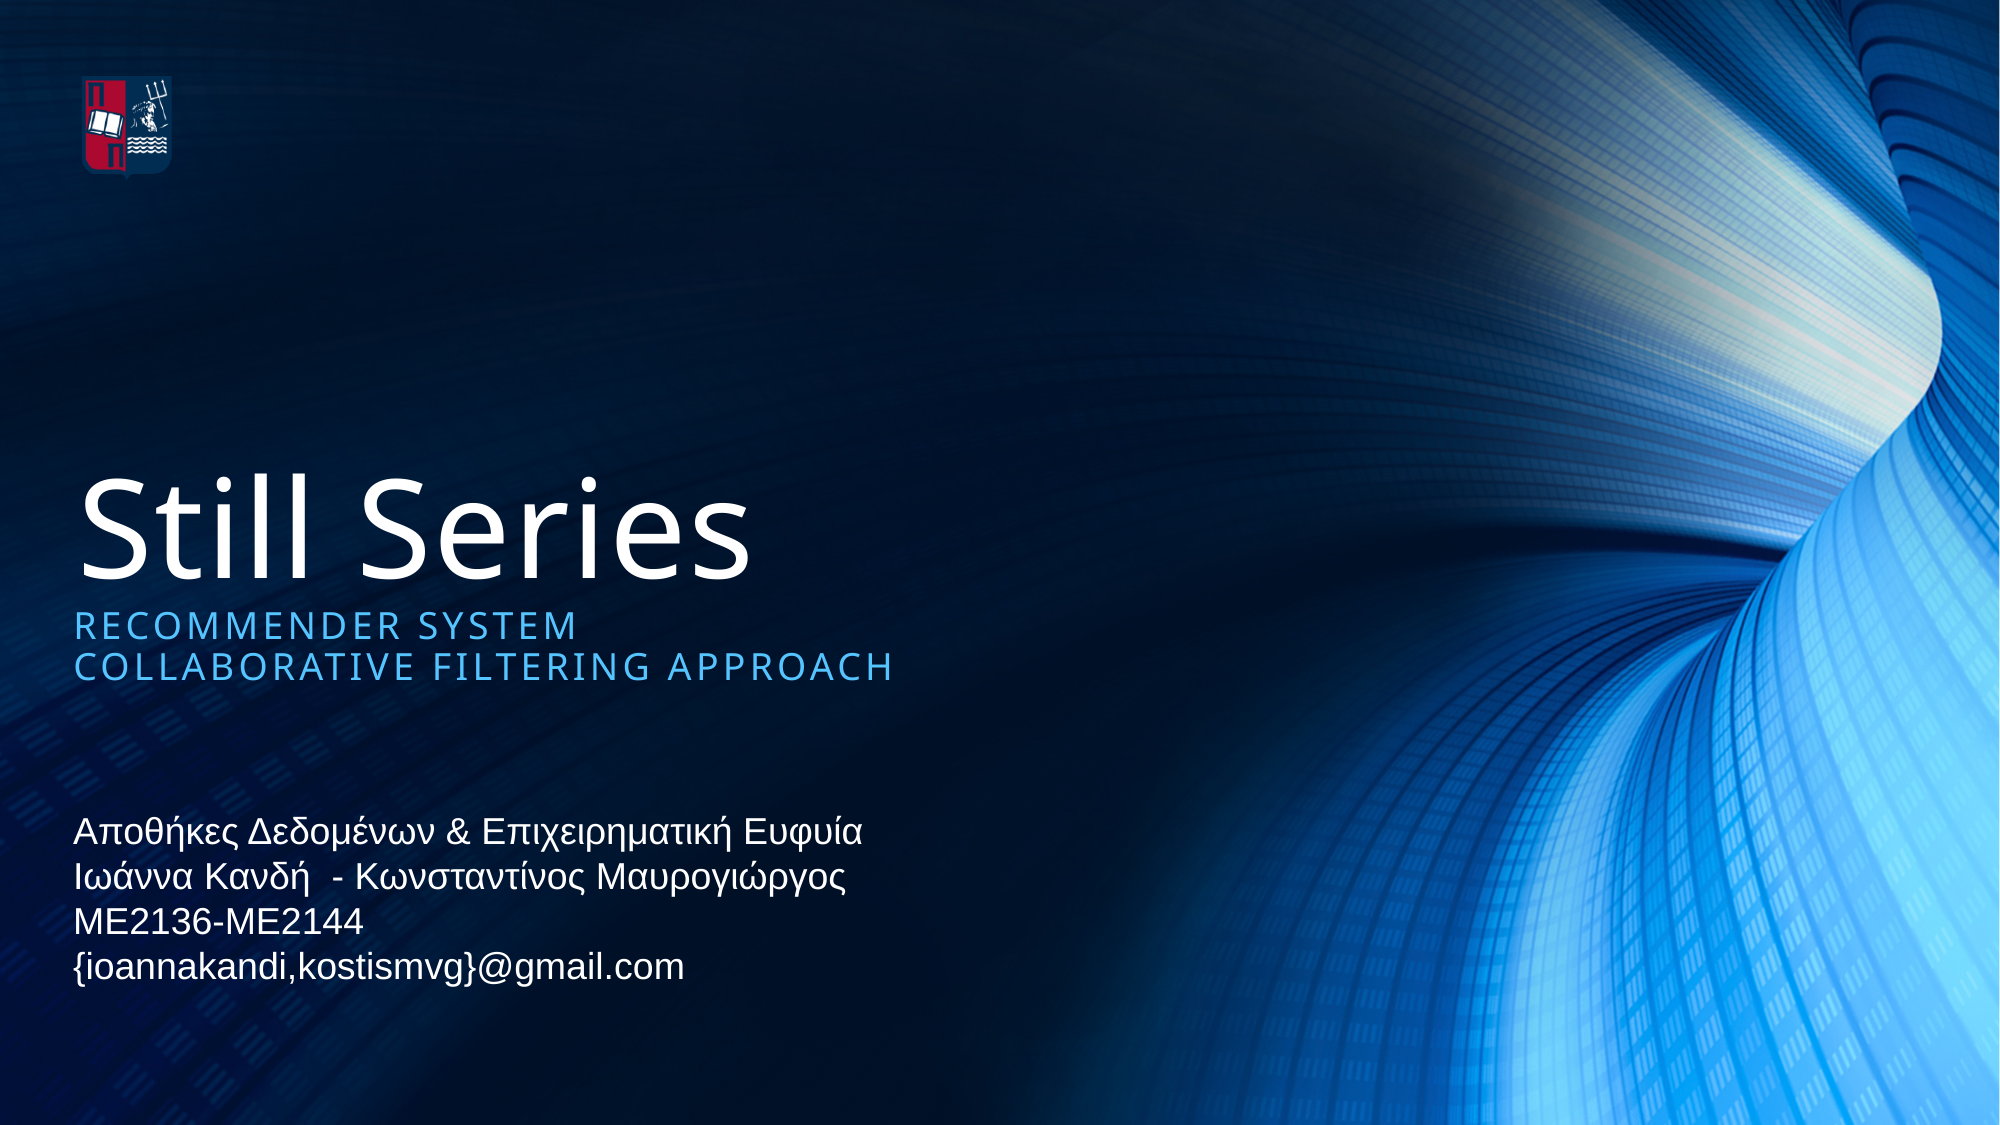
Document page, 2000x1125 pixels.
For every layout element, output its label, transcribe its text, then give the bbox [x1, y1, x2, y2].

title Still Series [62, 137, 1413, 613]
text_box Αποθήκες Δεδομένων & Επιχειρηματική Ευφυία Ιωάννα Κανδή - Κωνσταντίνος Μαυρογιώργος ΜΕ2136-ΜΕ2144 {ioannakandi,kostismvg}@gmail.com [58, 799, 946, 995]
subtitle Recommender System Collaborative filtering approach [58, 600, 1409, 800]
picture [0, 0, 2000, 1125]
